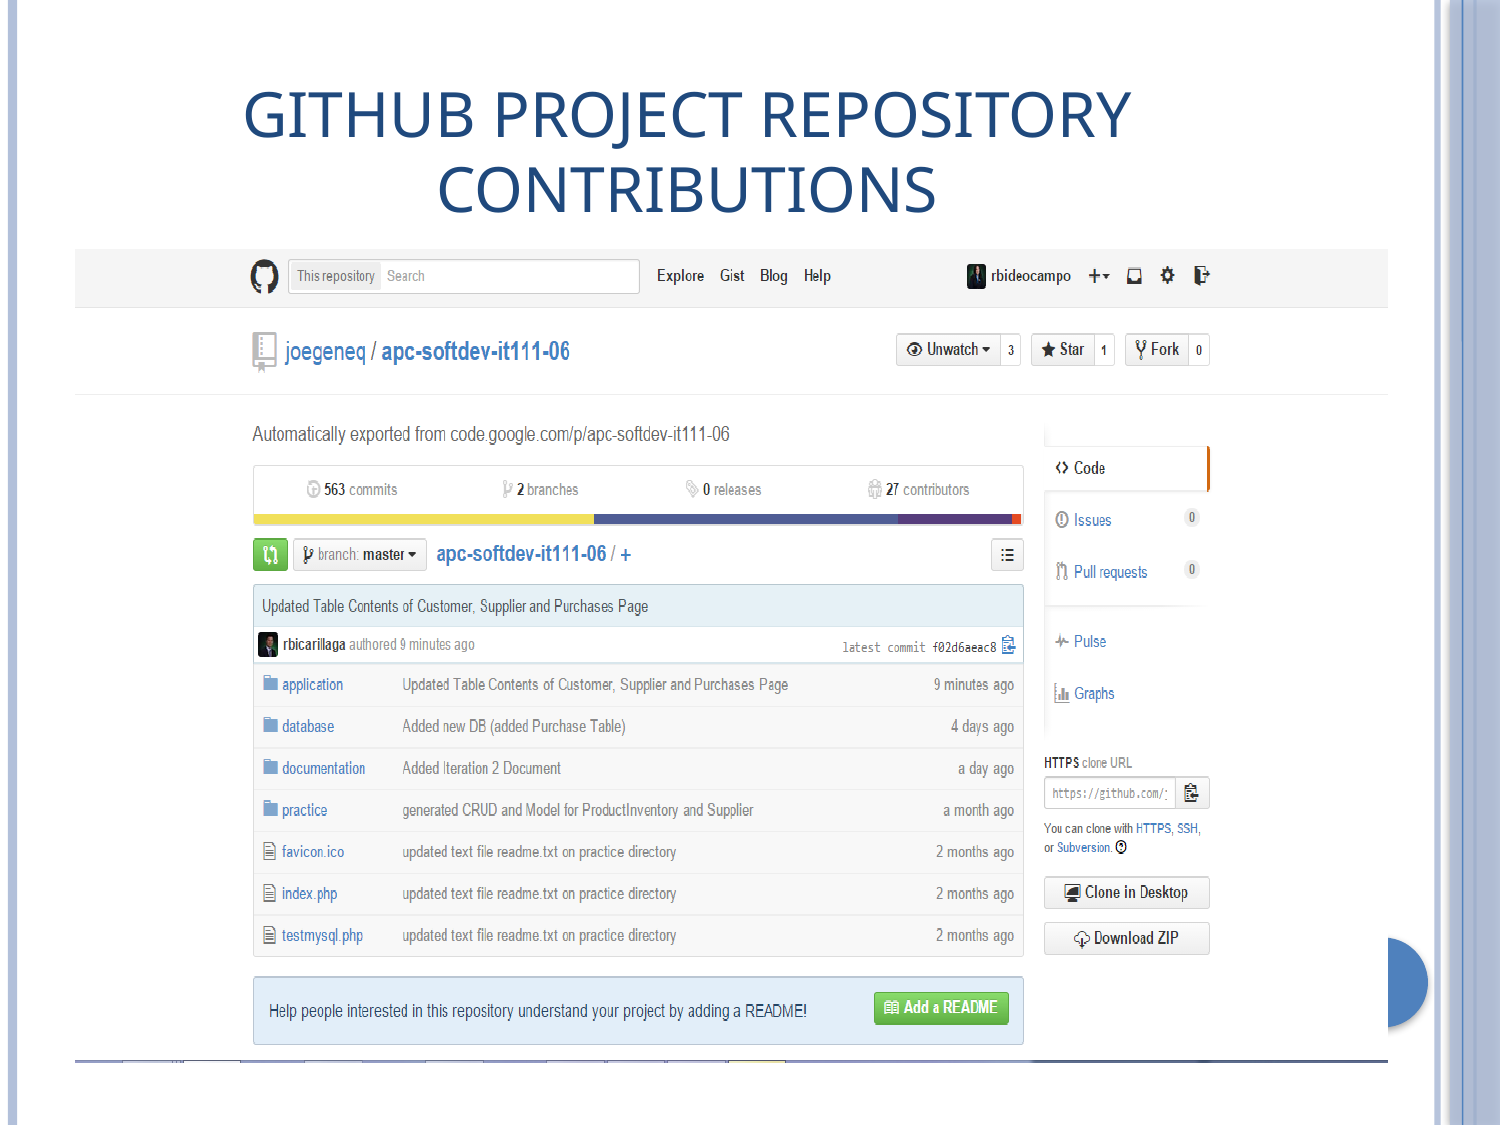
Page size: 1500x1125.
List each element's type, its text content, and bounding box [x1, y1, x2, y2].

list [74, 249, 1388, 1063]
title Github Project Repository CONTRIBUTIONS [75, 45, 1300, 233]
